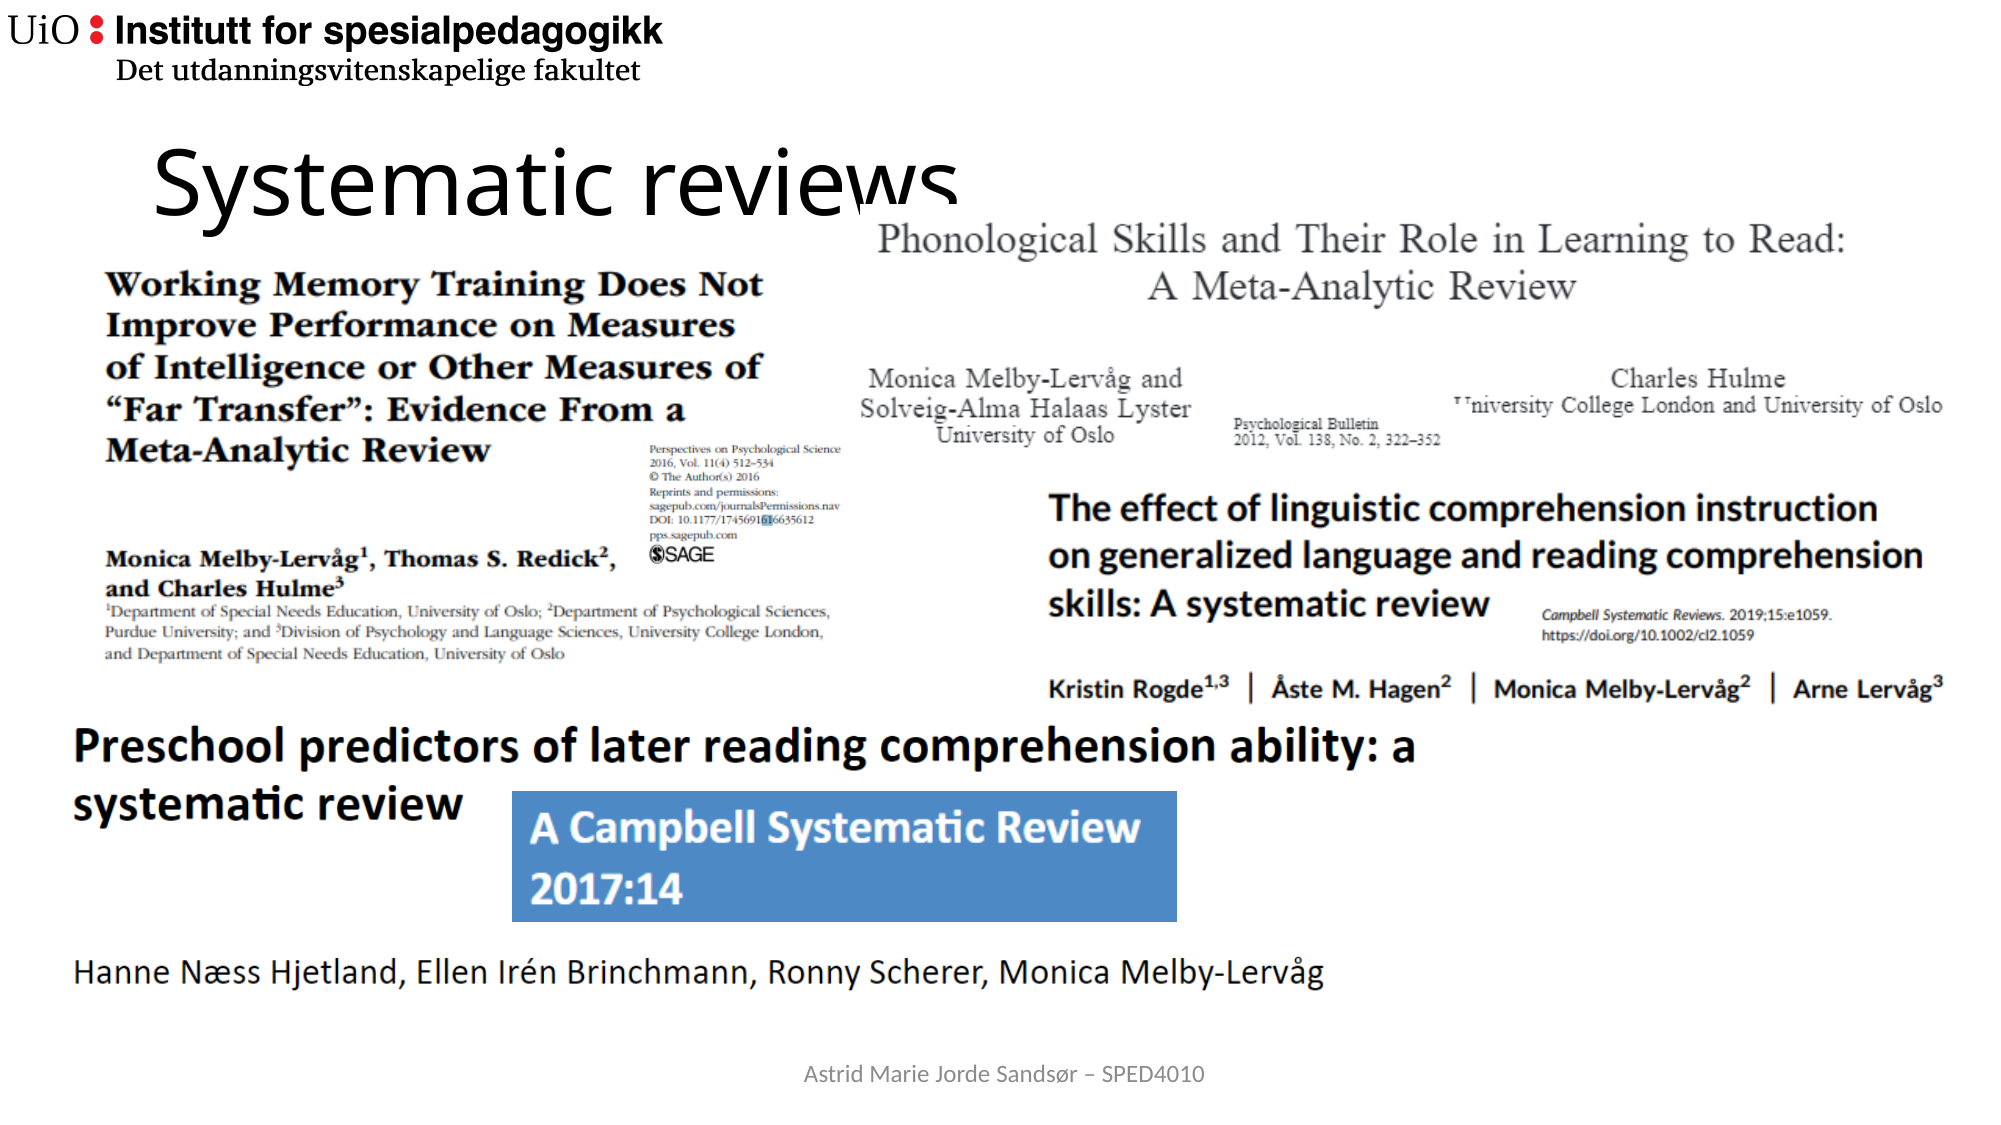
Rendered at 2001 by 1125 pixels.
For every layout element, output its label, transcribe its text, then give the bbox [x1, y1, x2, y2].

picture [101, 263, 853, 678]
title Systematic reviews [137, 94, 1966, 278]
picture [50, 490, 1966, 1006]
picture [860, 204, 1977, 460]
picture [8, 15, 663, 86]
footer Astrid Marie Jorde Sandsør – SPED4010 [369, 1042, 1646, 1103]
